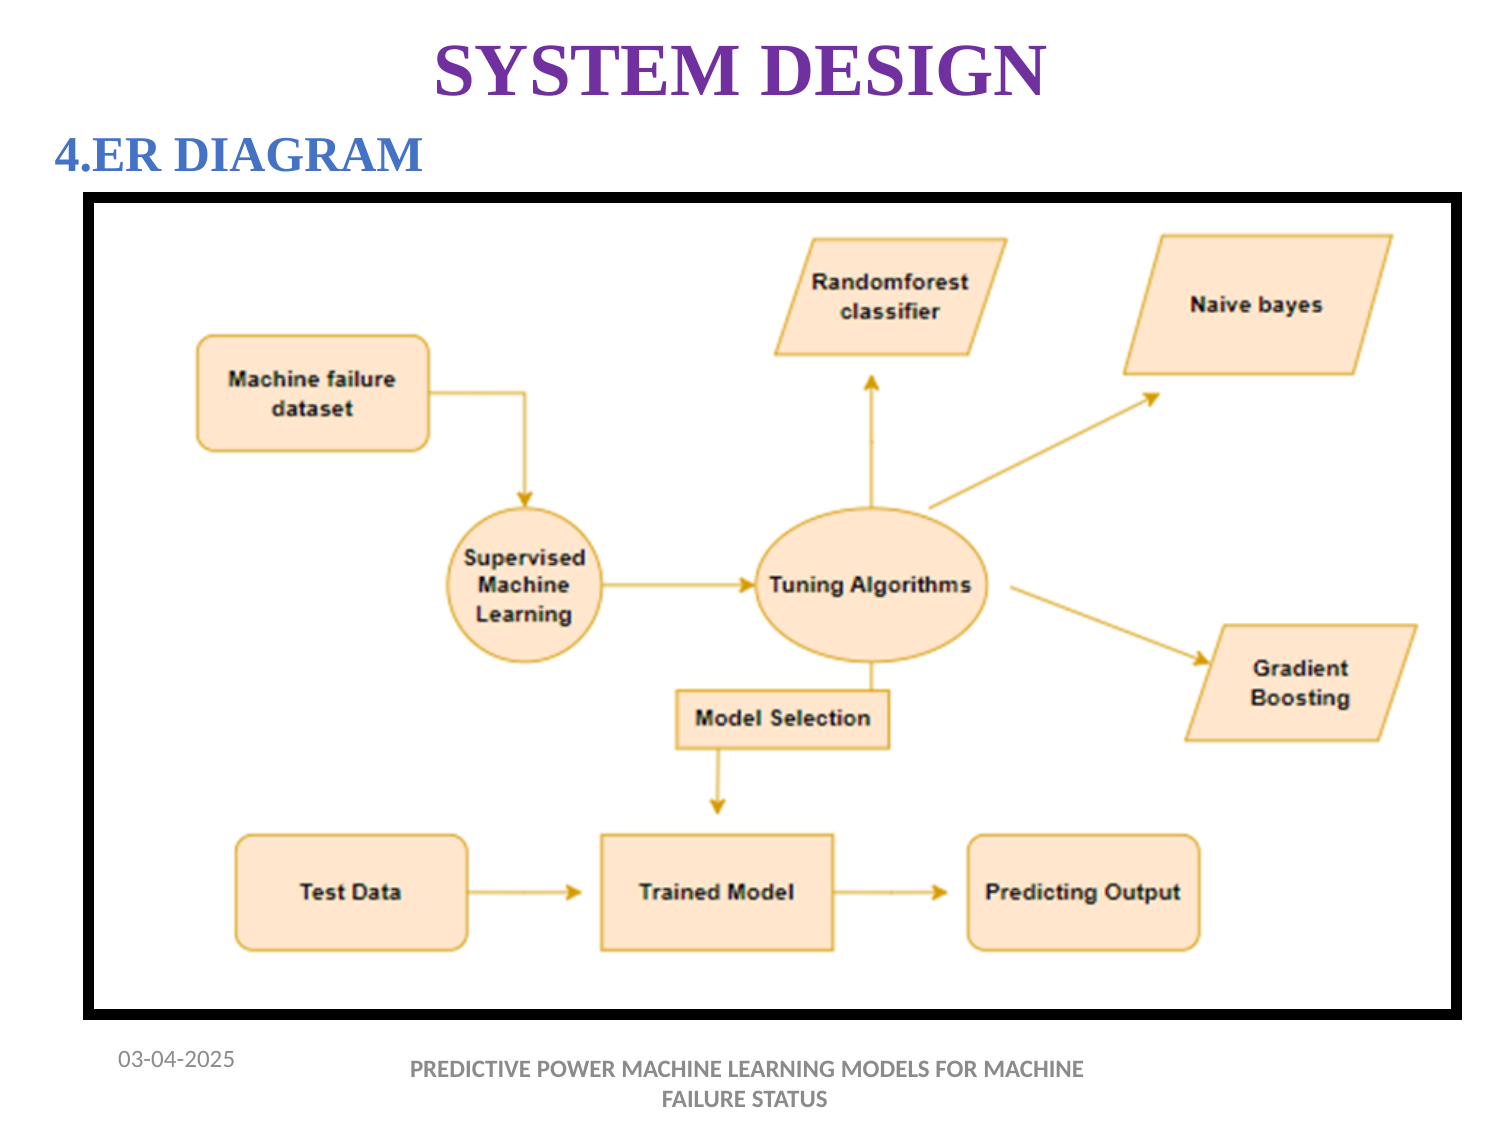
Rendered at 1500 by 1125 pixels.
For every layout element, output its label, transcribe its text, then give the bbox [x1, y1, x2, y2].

text_box 4.ER DIAGRAM [0, 114, 614, 189]
text_box [88, 197, 1457, 1015]
footer PREDICTIVE POWER MACHINE LEARNING MODELS FOR MACHINE FAILURE STATUS [371, 1082, 1118, 1125]
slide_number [103, 1042, 441, 1103]
title SYSTEM DESIGN [103, 27, 1397, 115]
slide_number [1059, 1042, 1397, 1103]
